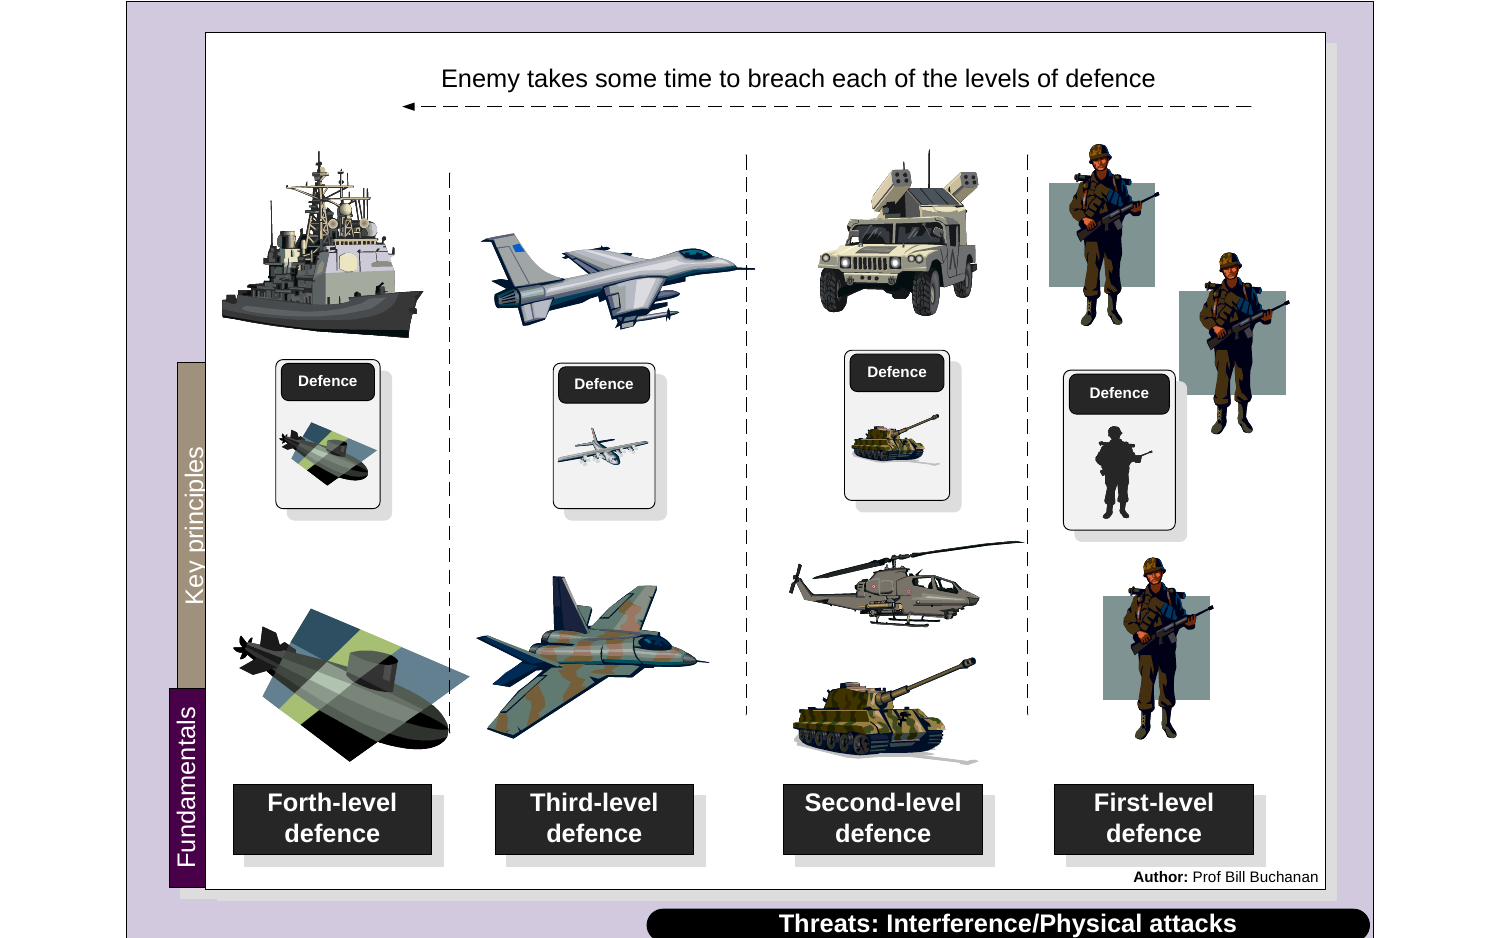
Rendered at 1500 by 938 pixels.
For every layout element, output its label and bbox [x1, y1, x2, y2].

list [124, 0, 1376, 938]
